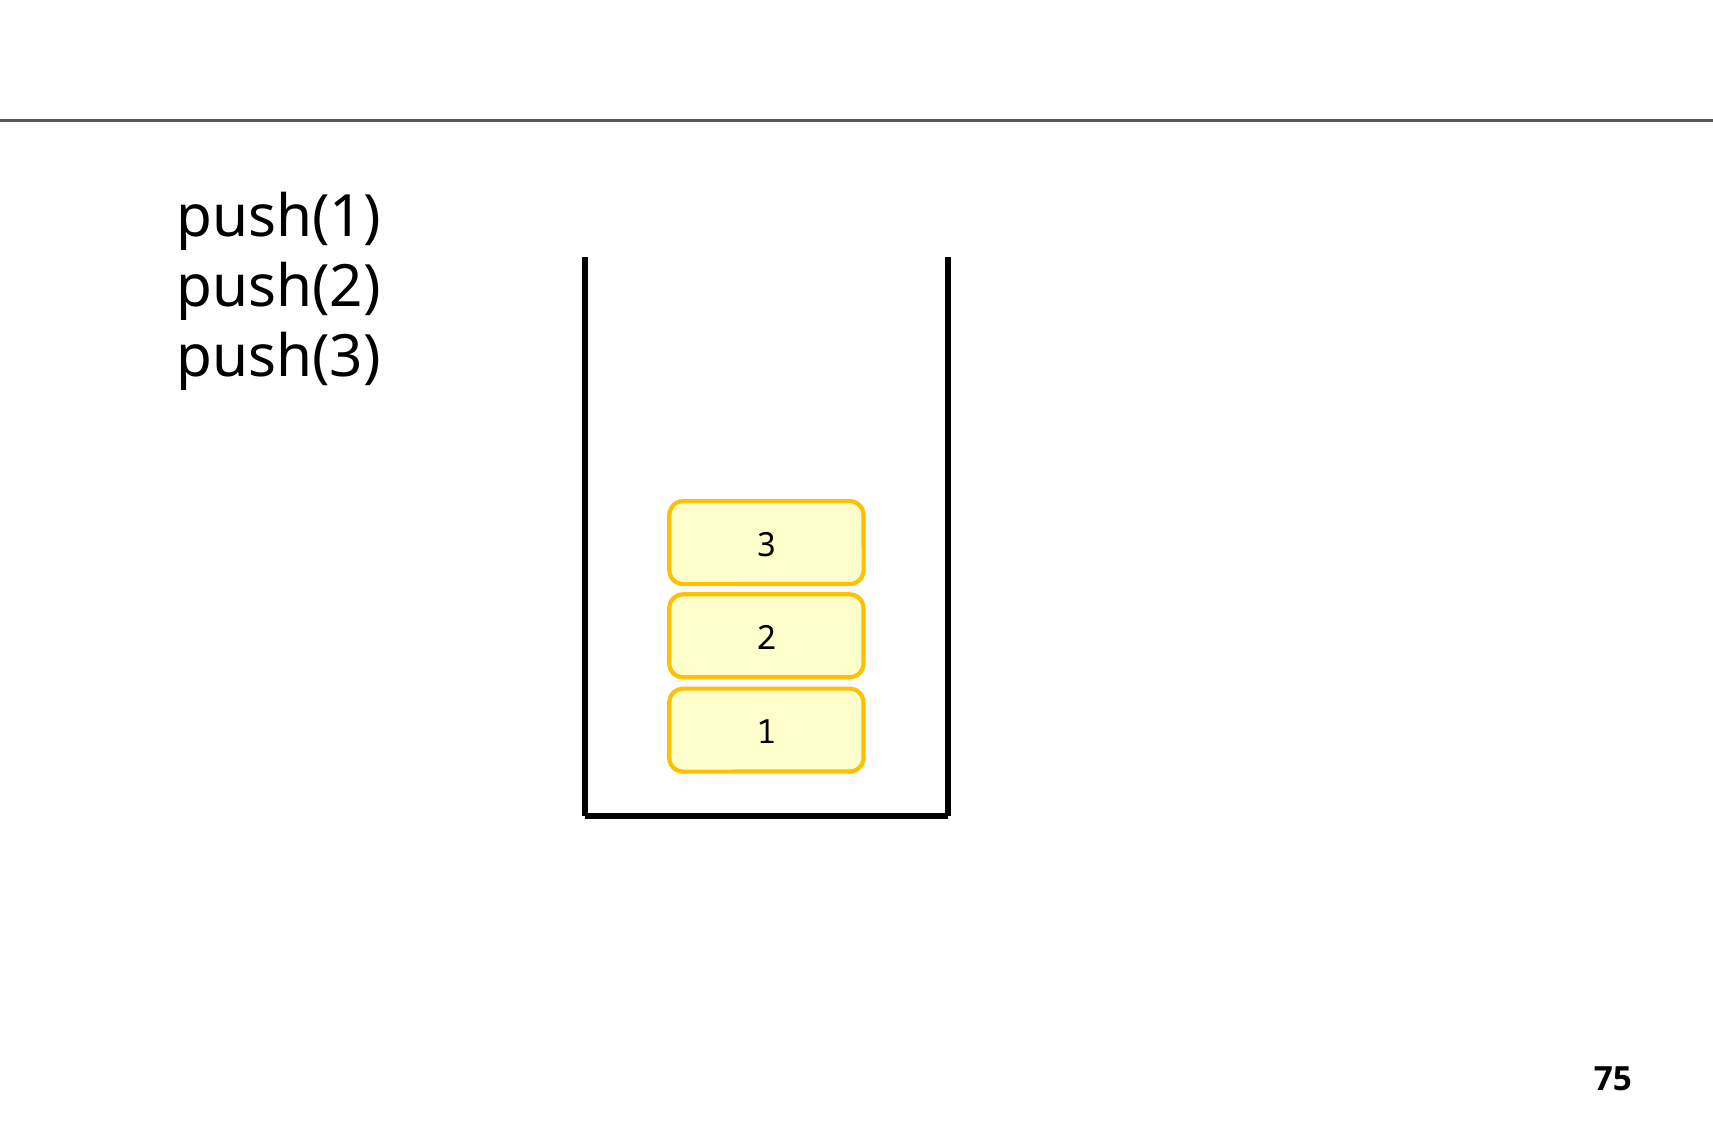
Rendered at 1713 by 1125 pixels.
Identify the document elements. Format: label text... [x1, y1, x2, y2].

text_box push(1) push(2) push(3) [161, 170, 396, 466]
text_box 1 [667, 686, 866, 774]
text_box 3 [667, 499, 866, 587]
text_box 2 [667, 592, 866, 680]
